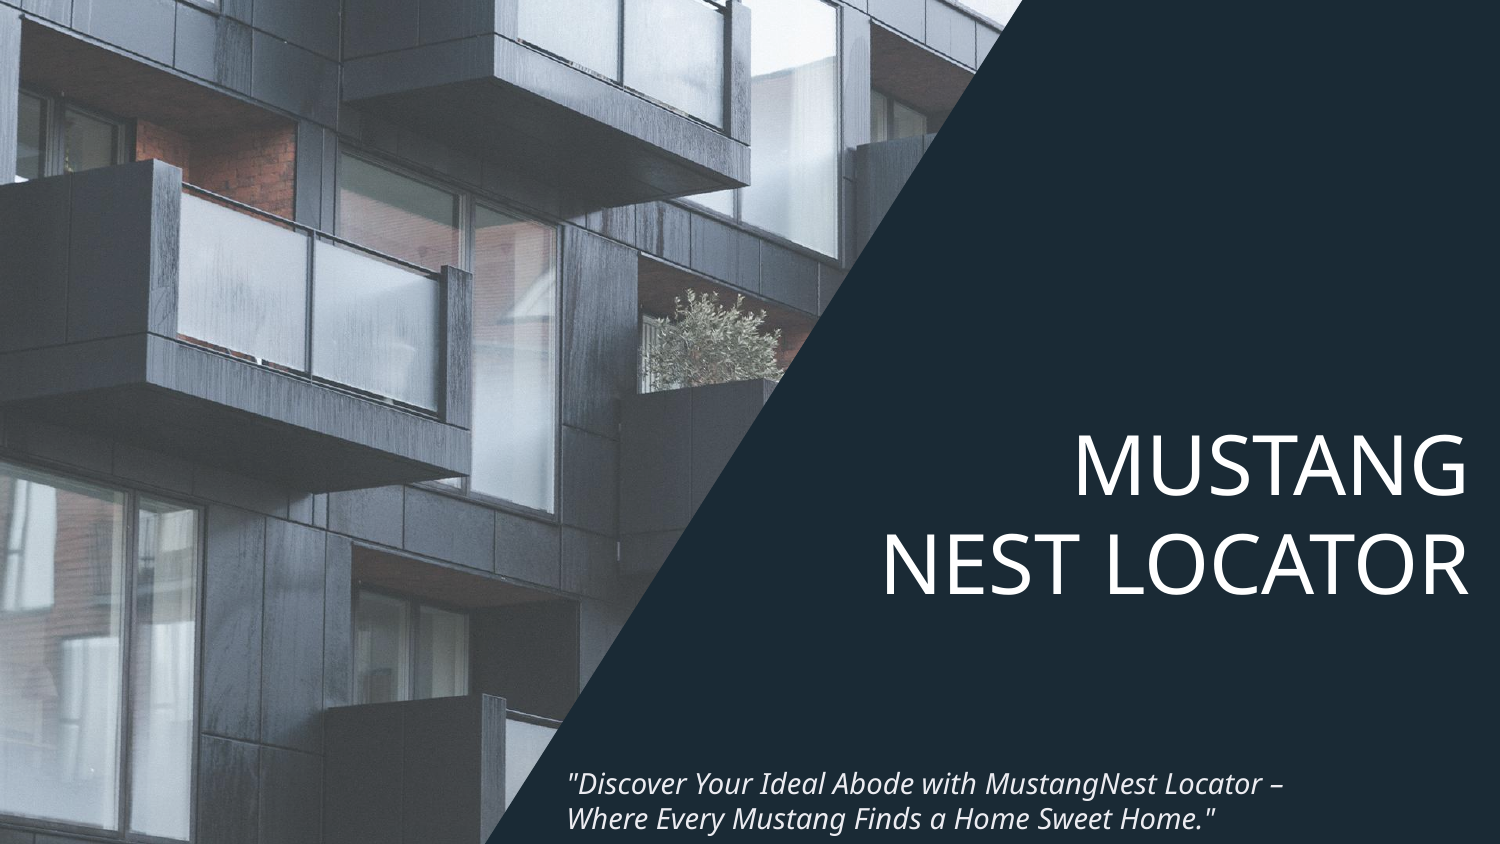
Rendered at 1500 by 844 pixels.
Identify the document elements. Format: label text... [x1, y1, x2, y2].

title MUSTANG NEST LOCATOR [750, 242, 1486, 627]
text_box "Discover Your Ideal Abode with MustangNest Locator – Where Every Mustang Finds a Home Sweet Home." [551, 757, 1314, 843]
